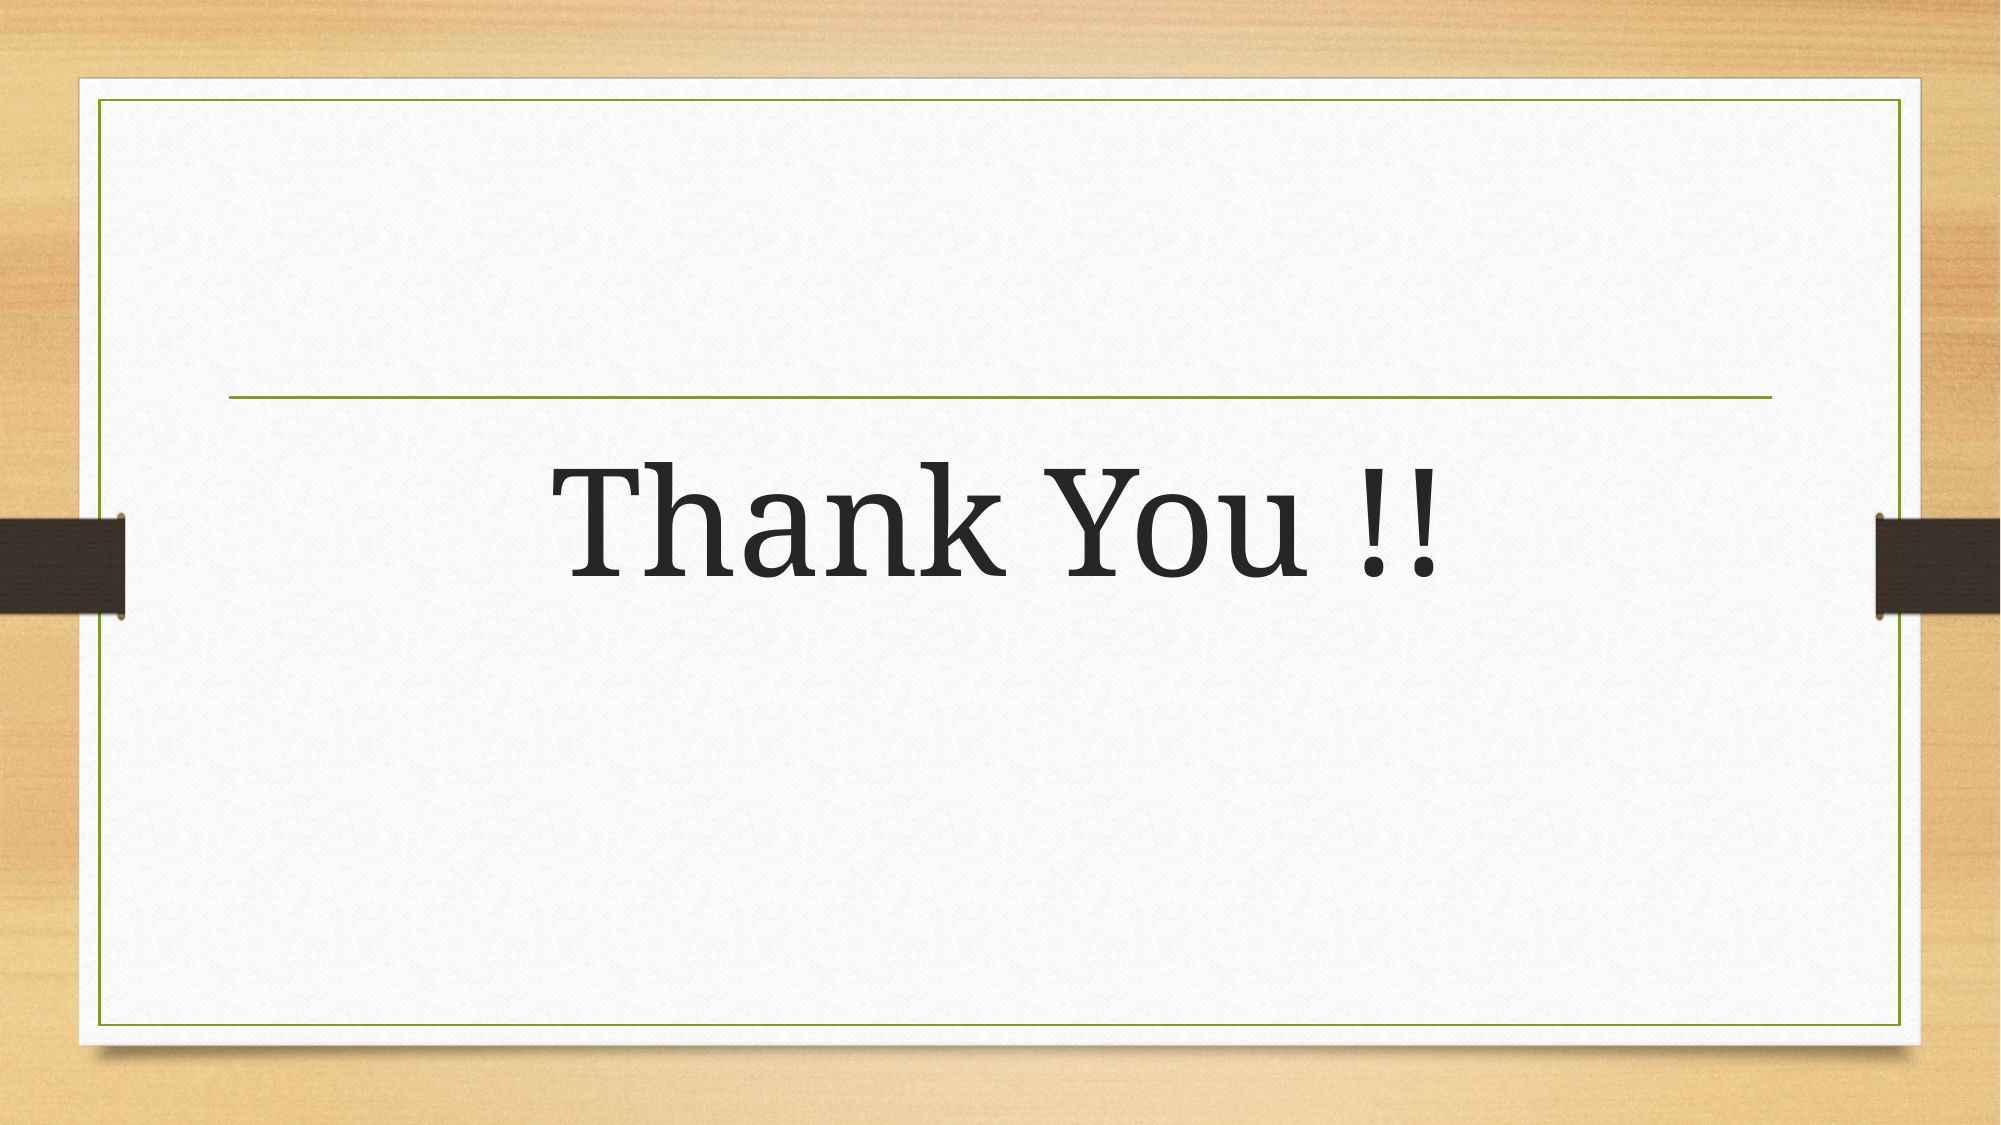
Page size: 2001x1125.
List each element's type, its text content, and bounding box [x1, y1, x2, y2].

picture [0, 0, 2001, 1125]
list Thank You !! [212, 419, 1788, 964]
